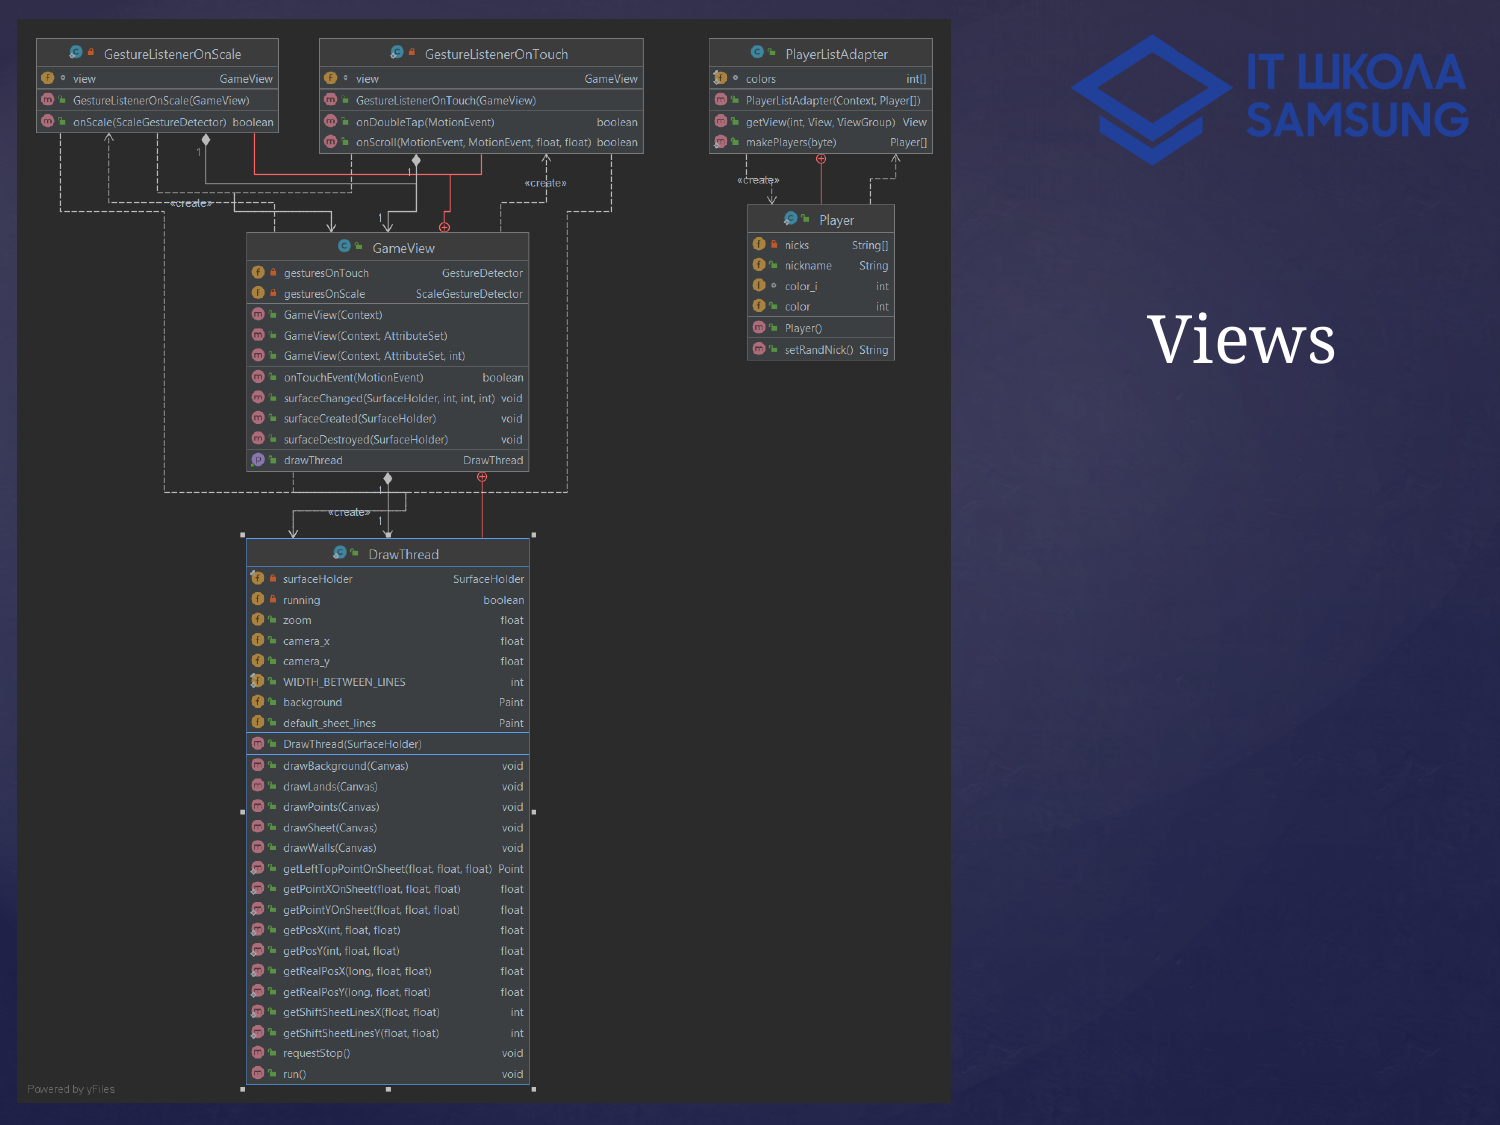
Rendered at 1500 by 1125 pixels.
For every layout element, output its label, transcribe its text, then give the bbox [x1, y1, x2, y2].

picture [985, 0, 1500, 200]
picture [17, 18, 952, 1103]
text_box Views [1133, 289, 1353, 384]
